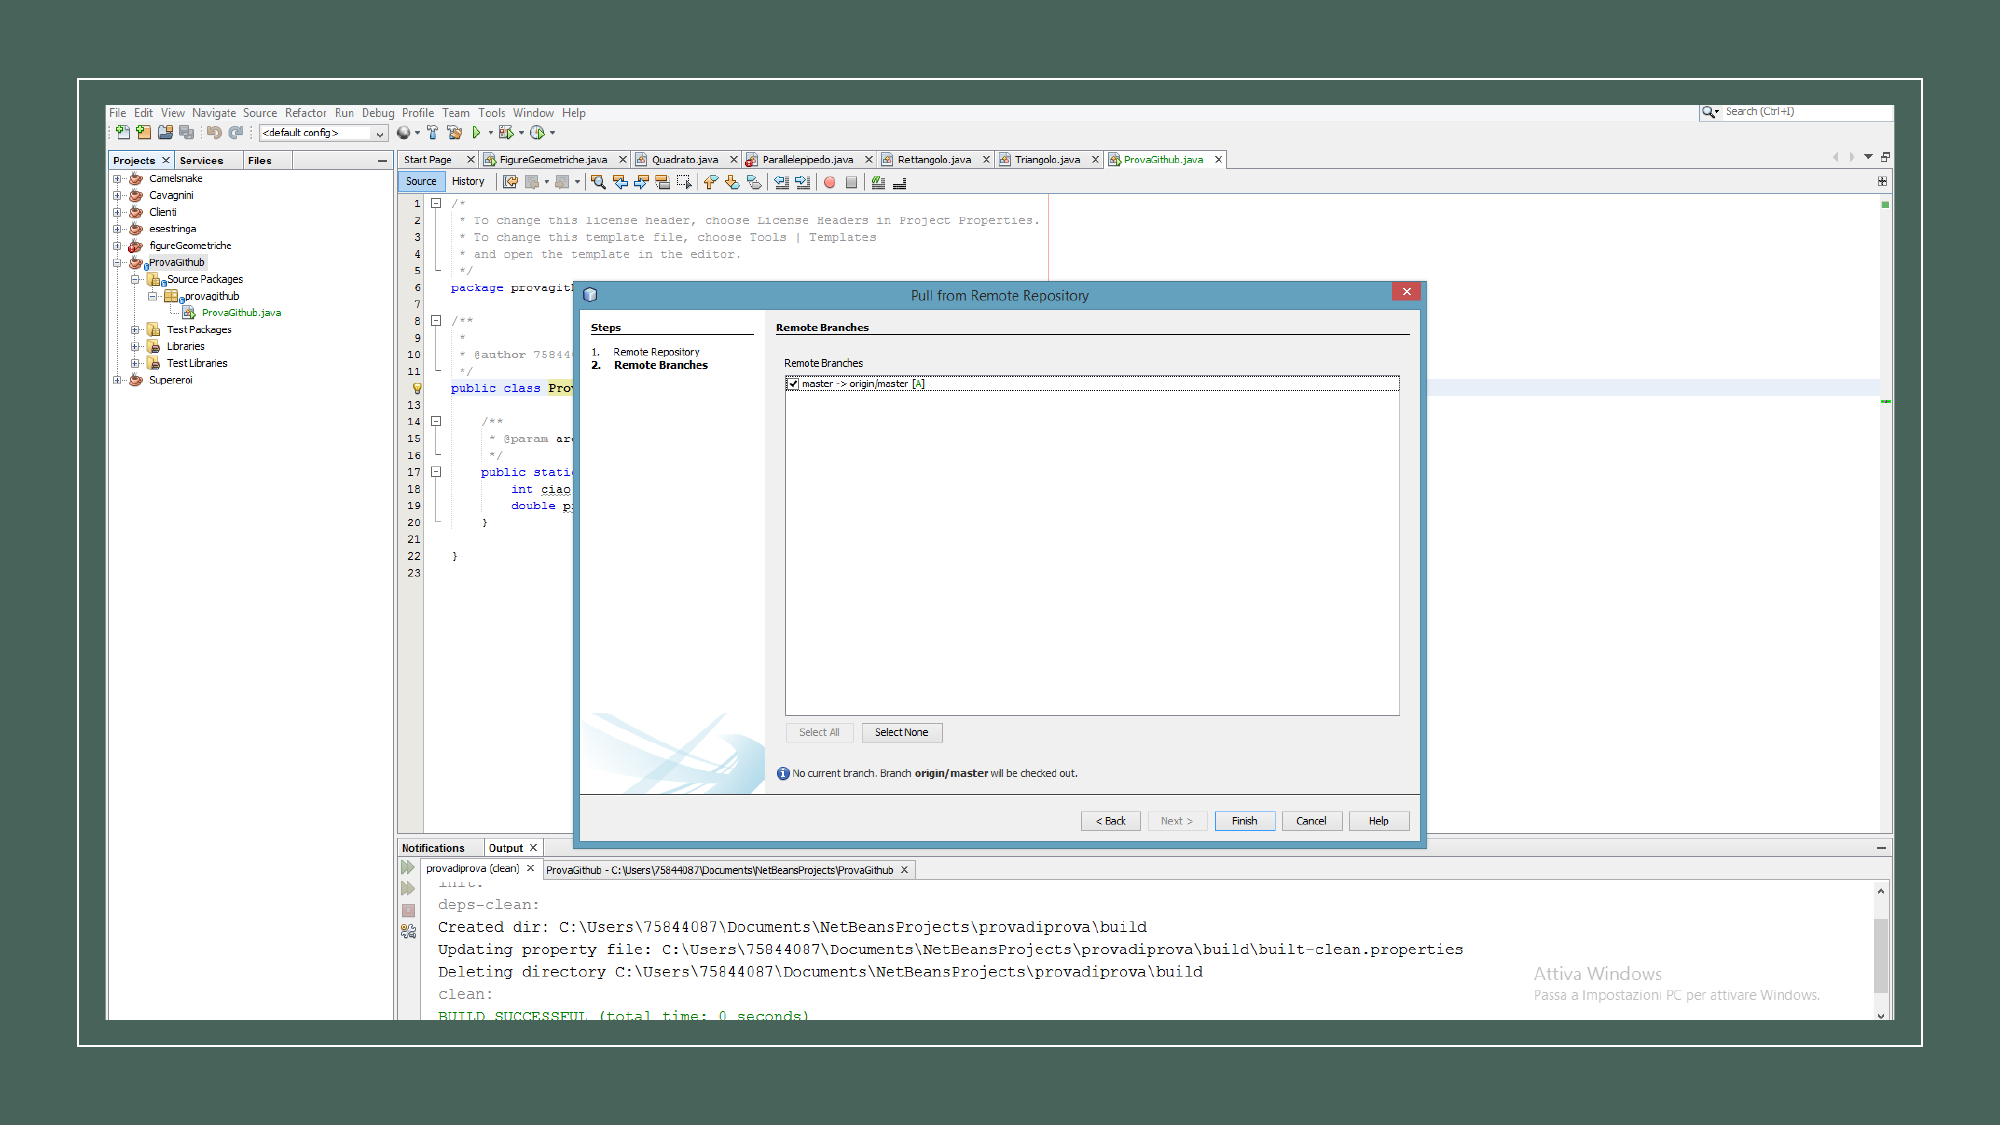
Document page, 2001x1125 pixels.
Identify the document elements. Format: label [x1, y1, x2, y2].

text_box [0, 0, 2000, 1125]
picture [105, 105, 1895, 1020]
text_box [77, 78, 1923, 1047]
